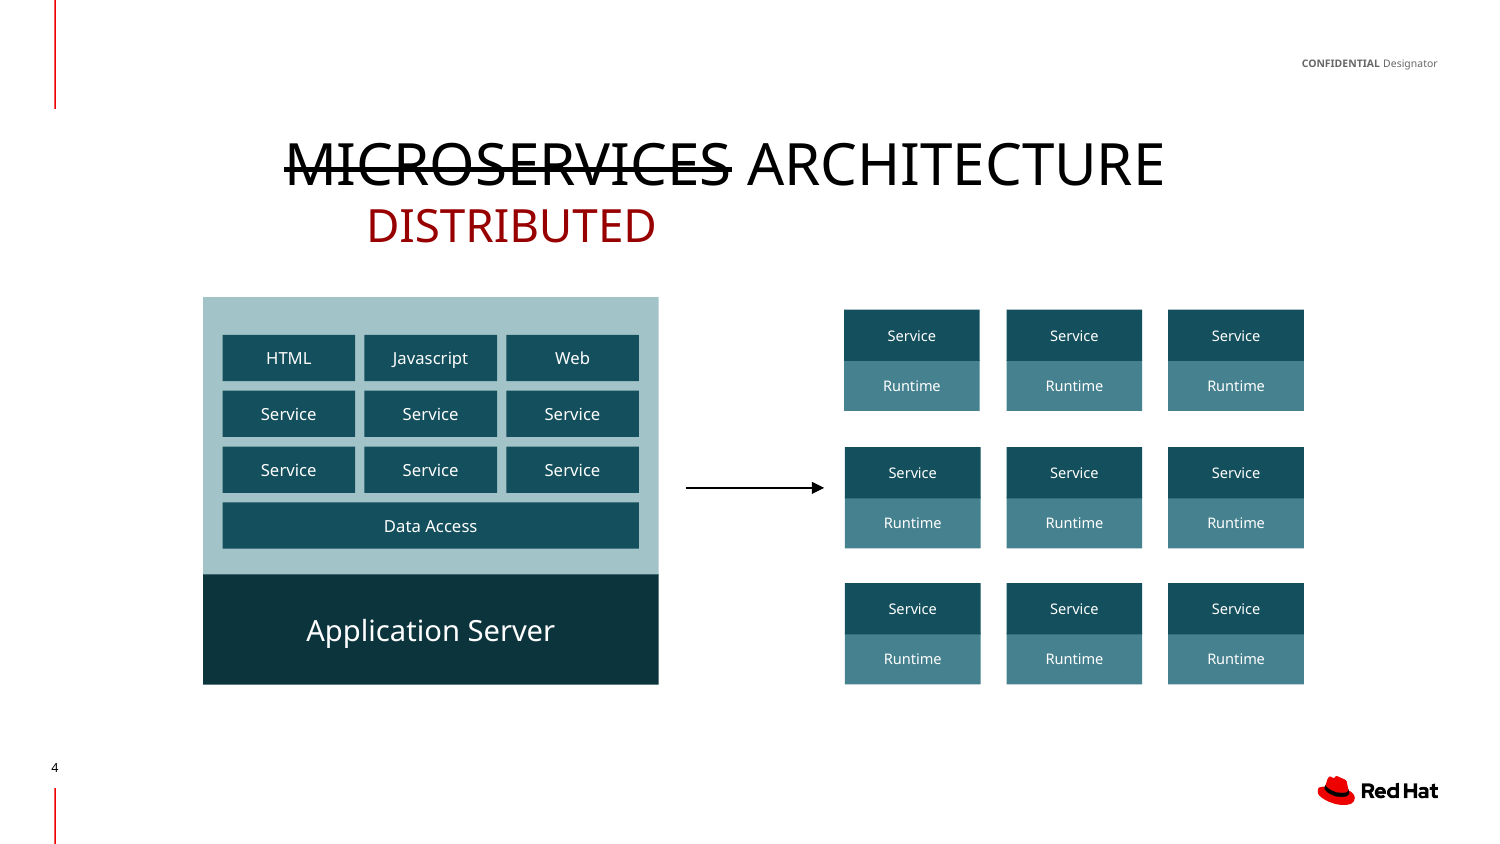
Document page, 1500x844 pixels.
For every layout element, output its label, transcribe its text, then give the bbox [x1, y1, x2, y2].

picture [1317, 776, 1438, 805]
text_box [202, 296, 1305, 685]
title MICROSERVICES ARCHITECTURE DISTRIBUTED [190, 116, 1260, 236]
slide_number ‹#› [10, 759, 101, 777]
